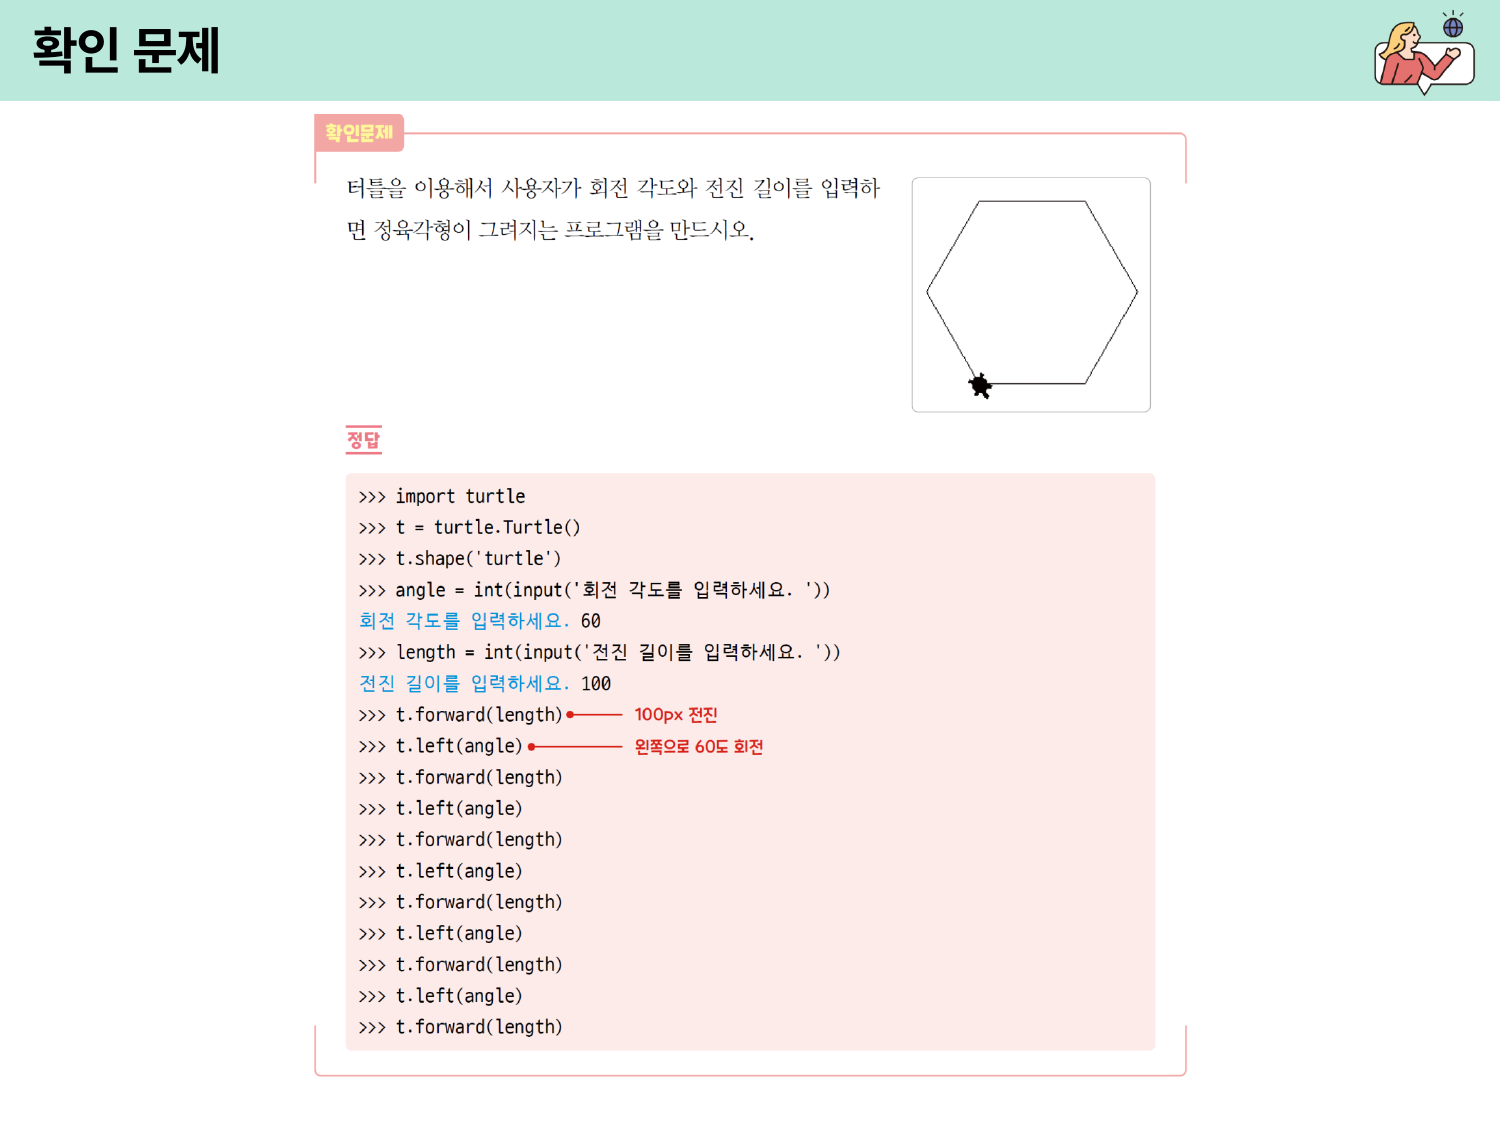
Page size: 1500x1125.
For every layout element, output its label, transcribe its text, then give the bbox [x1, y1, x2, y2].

picture [1359, 0, 1500, 97]
picture [310, 106, 1190, 1083]
title 확인 문제 [17, 10, 1295, 89]
